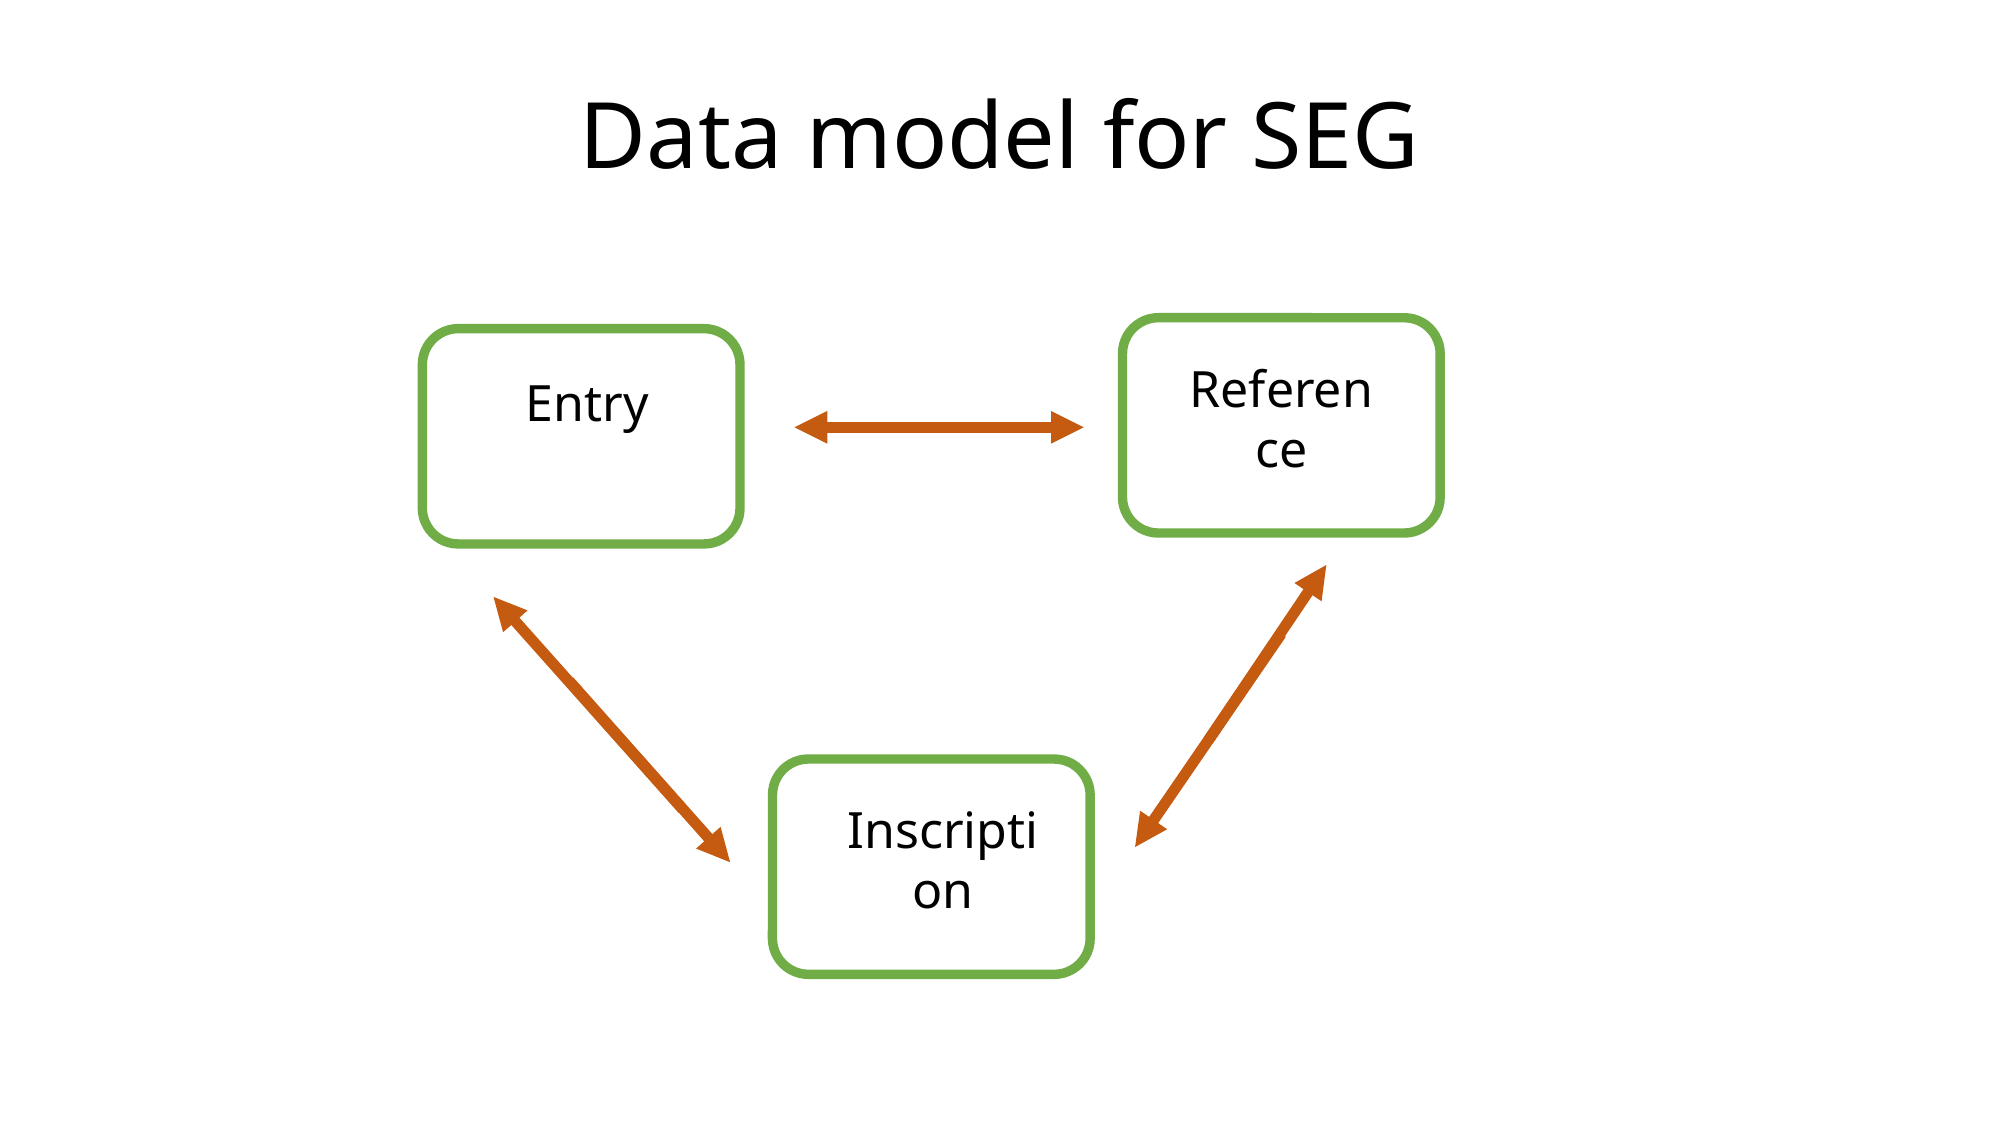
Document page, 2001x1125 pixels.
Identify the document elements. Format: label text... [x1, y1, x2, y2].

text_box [1135, 633, 1282, 848]
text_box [493, 596, 683, 810]
text_box Reference [1167, 349, 1396, 485]
text_box [421, 327, 742, 545]
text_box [569, 680, 731, 863]
text_box Inscription [817, 790, 1069, 926]
text_box [1121, 316, 1442, 535]
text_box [1208, 564, 1327, 741]
text_box Entry [445, 363, 729, 439]
title Data model for SEG [137, 59, 1863, 217]
text_box [771, 757, 1092, 976]
